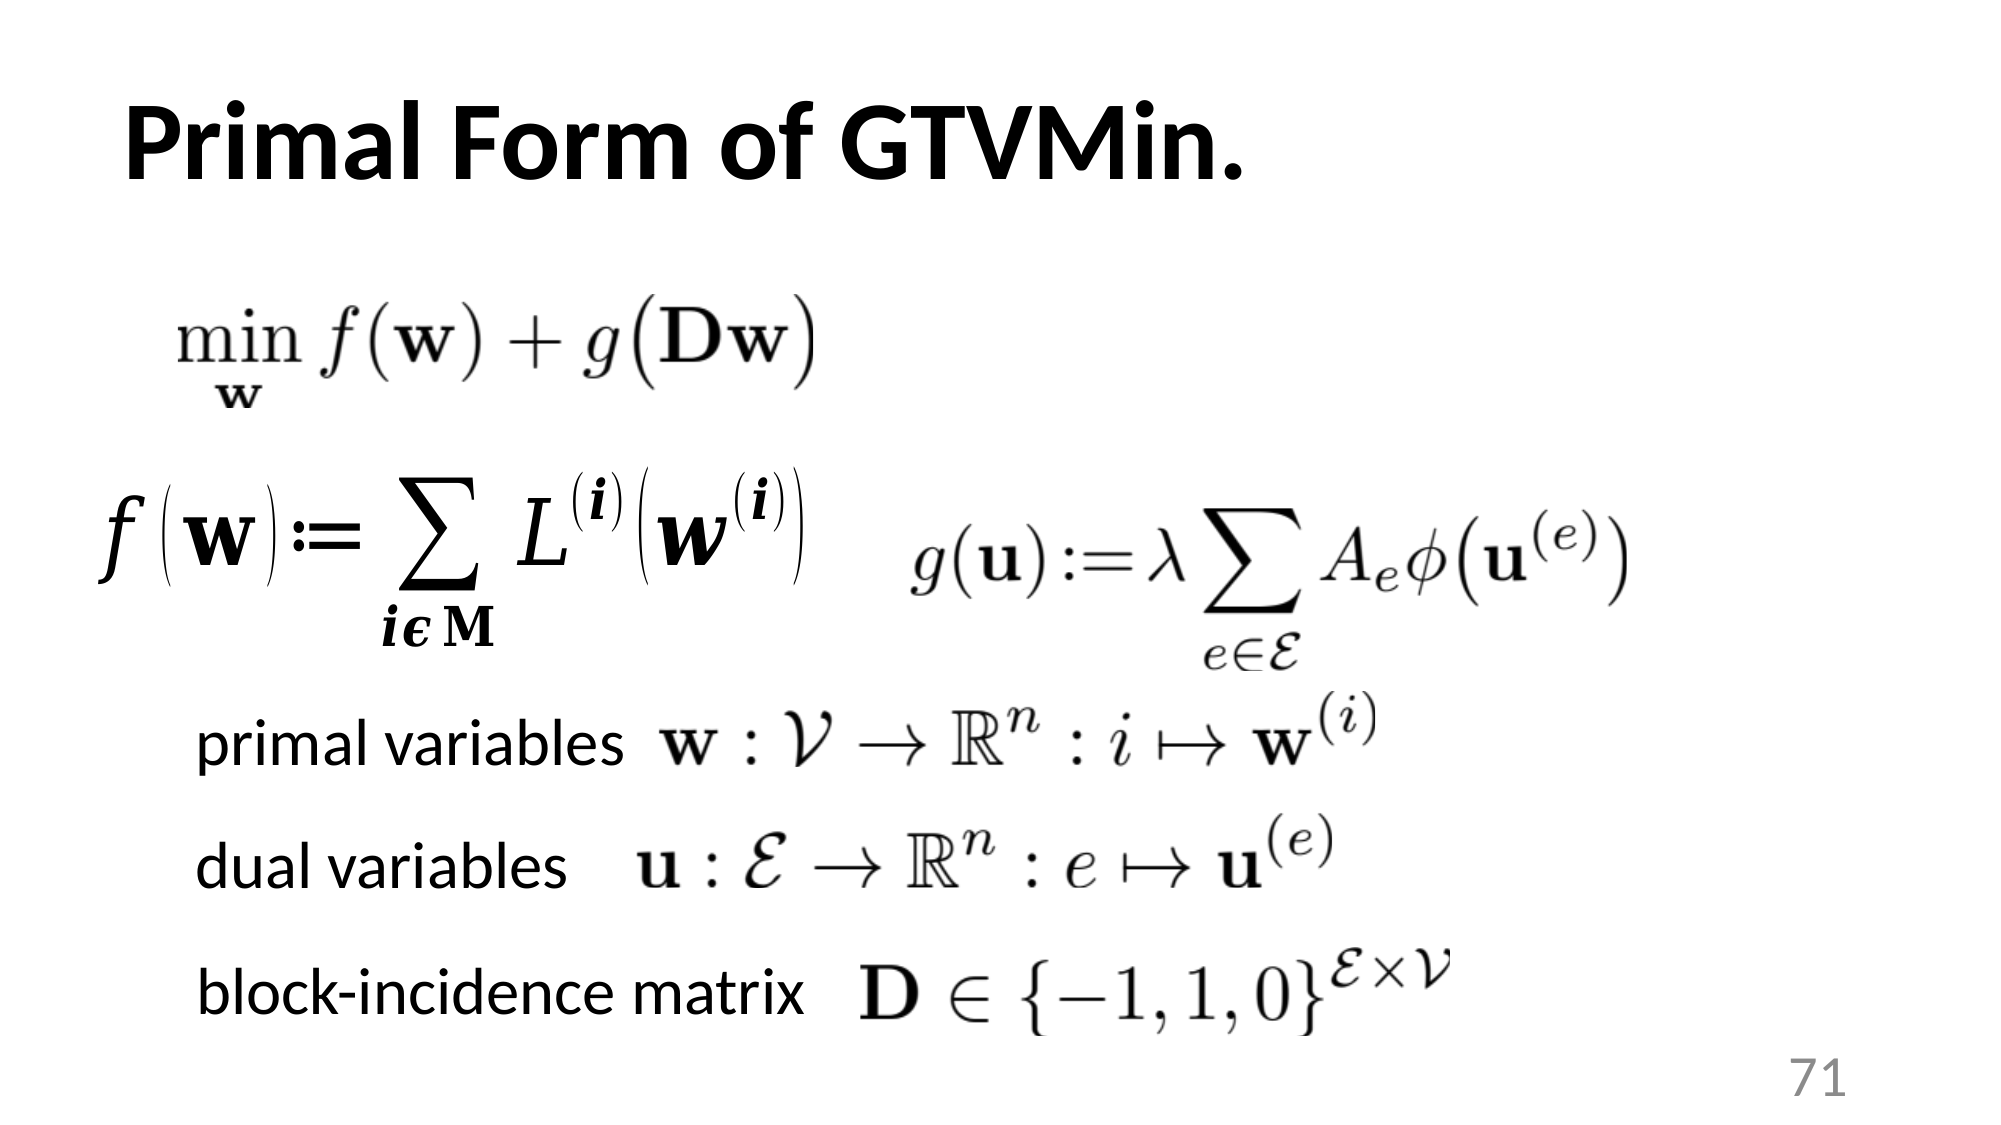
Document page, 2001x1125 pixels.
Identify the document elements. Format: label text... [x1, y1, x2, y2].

picture [910, 507, 1627, 671]
text_box block-incidence matrix [181, 940, 836, 1035]
picture [658, 691, 1376, 767]
text_box primal variables [180, 691, 656, 786]
picture [860, 947, 1450, 1035]
picture [636, 812, 1333, 888]
slide_number 71 [1412, 1042, 1863, 1103]
text_box dual variables [180, 814, 599, 910]
picture [177, 294, 814, 408]
title Primal Form of GTVMin. [108, 48, 1892, 239]
